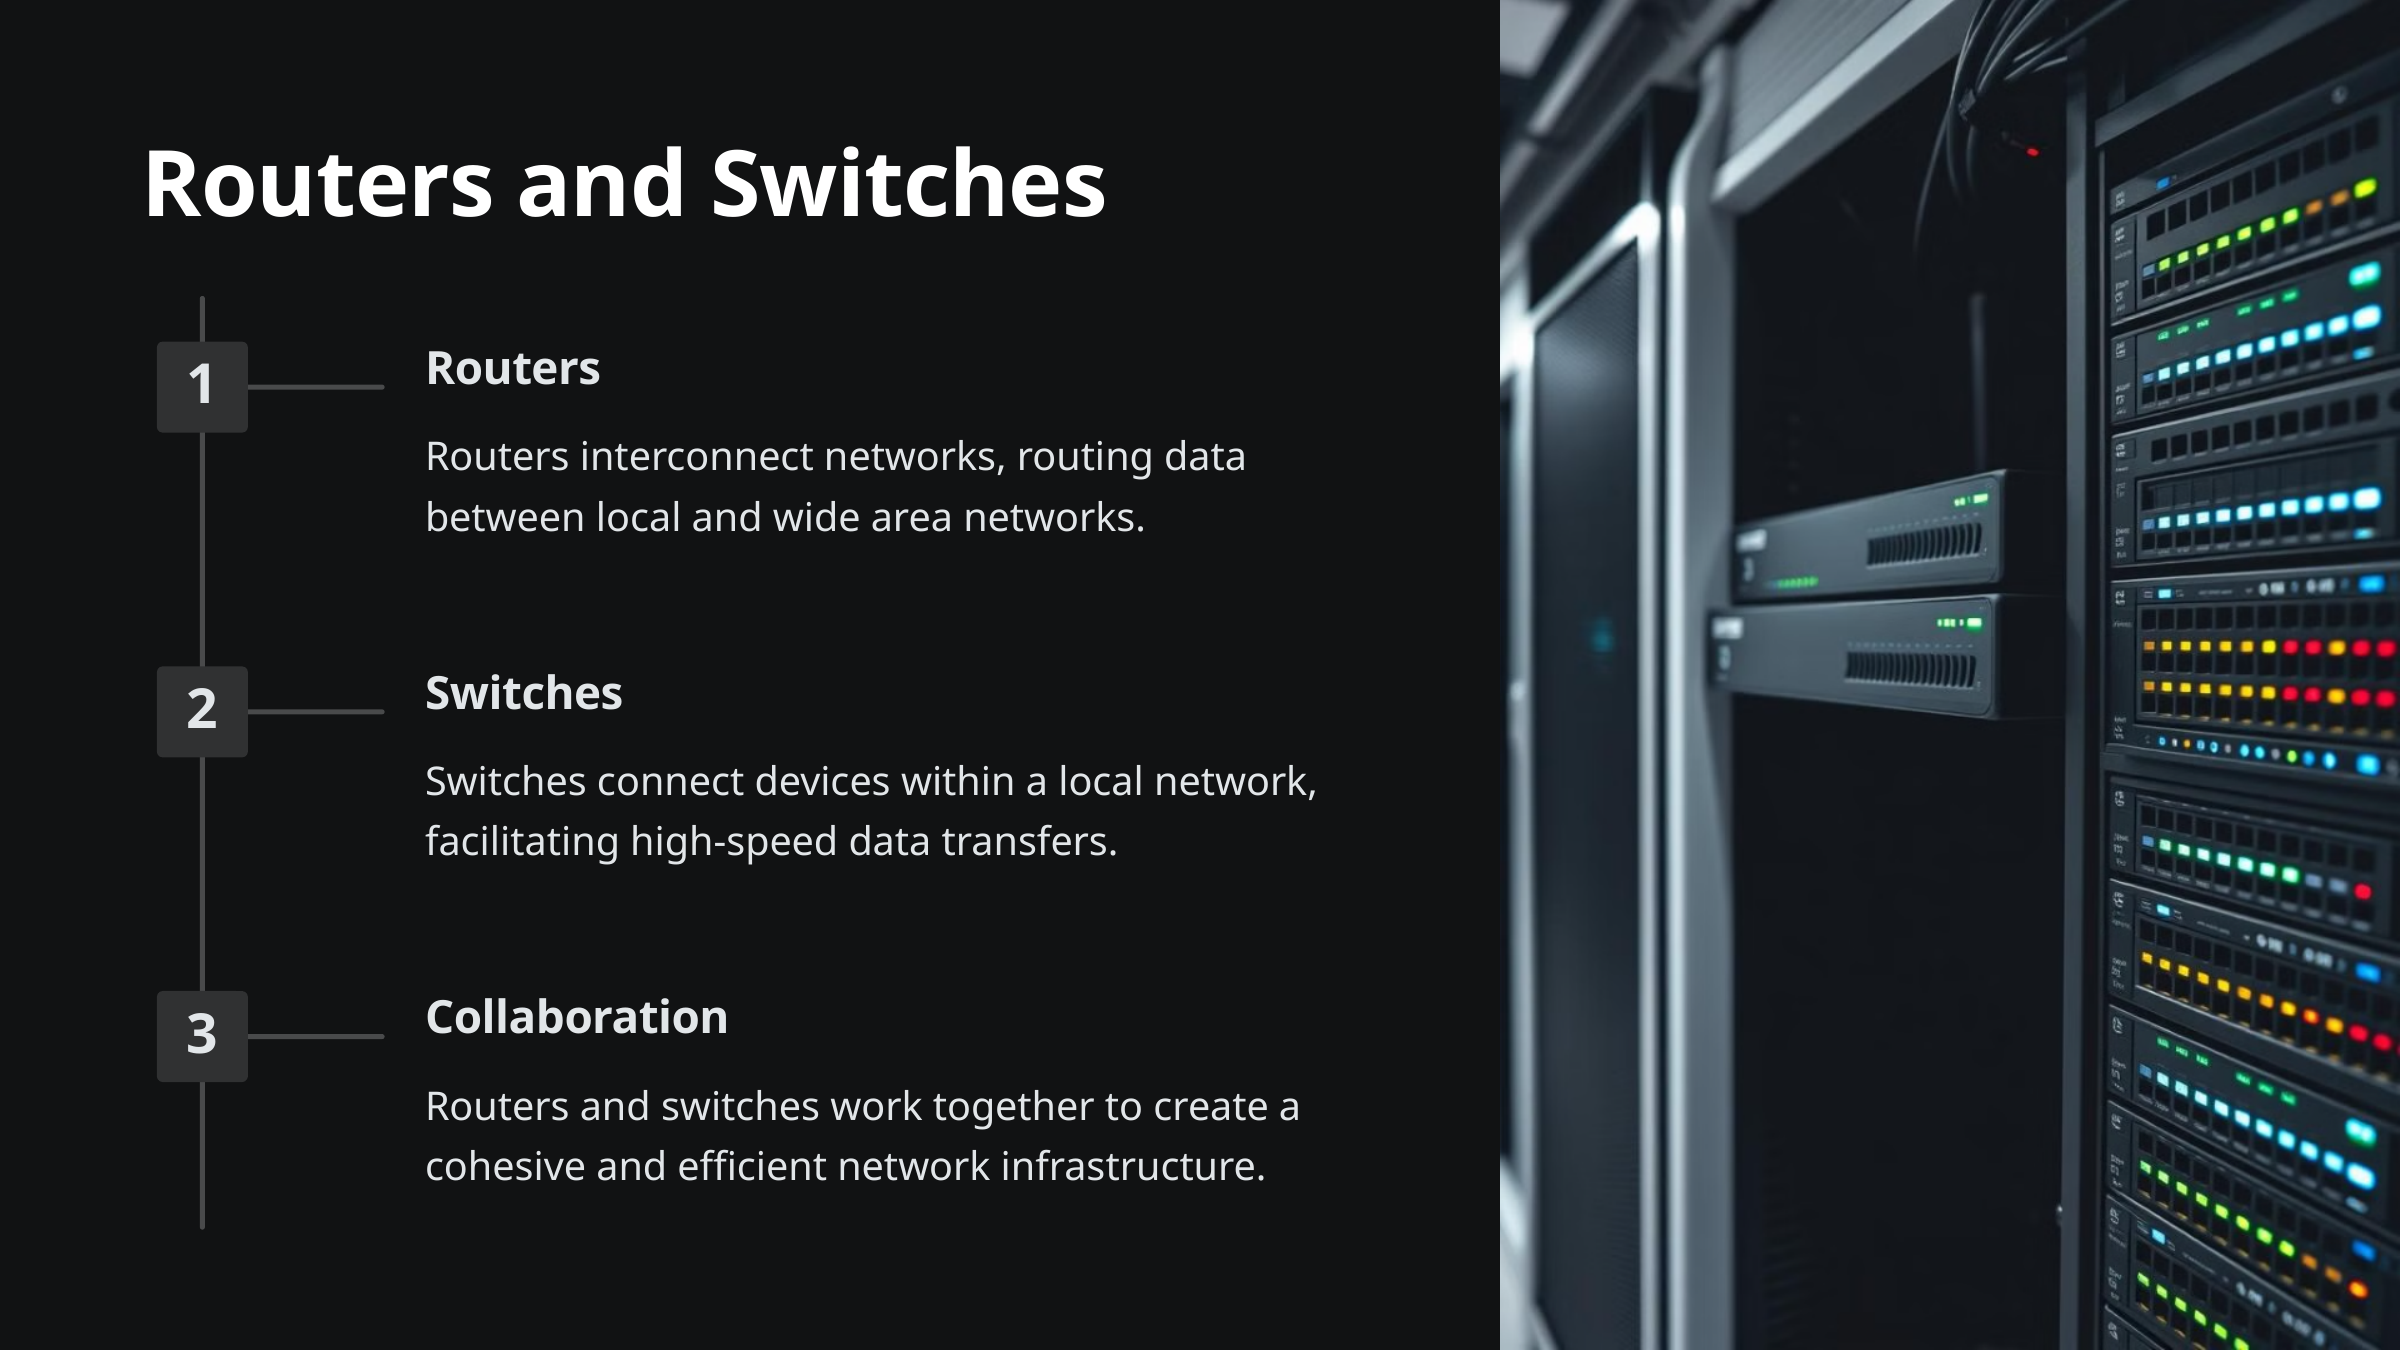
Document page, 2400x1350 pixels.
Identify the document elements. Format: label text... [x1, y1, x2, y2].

text_box [156, 666, 248, 758]
text_box [248, 1034, 385, 1040]
text_box [248, 384, 385, 390]
text_box Switches connect devices within a local network, facilitating high-speed data transfers. [425, 742, 1359, 865]
text_box 2 [186, 684, 219, 740]
text_box 1 [191, 359, 213, 415]
text_box Switches [425, 661, 886, 719]
text_box [199, 433, 205, 666]
text_box 3 [186, 1008, 219, 1065]
picture [1499, 0, 2400, 1350]
text_box [199, 1083, 205, 1230]
text_box [156, 990, 248, 1083]
text_box Routers and switches work together to create a cohesive and efficient network infrastructure. [425, 1067, 1359, 1190]
text_box Collaboration [425, 985, 886, 1044]
text_box [199, 758, 205, 990]
text_box [199, 295, 205, 341]
text_box Routers interconnect networks, routing data between local and wide area networks. [425, 418, 1359, 540]
text_box Routers and Switches [141, 120, 1171, 236]
text_box [248, 709, 385, 715]
text_box Routers [425, 336, 886, 394]
text_box [156, 341, 248, 433]
